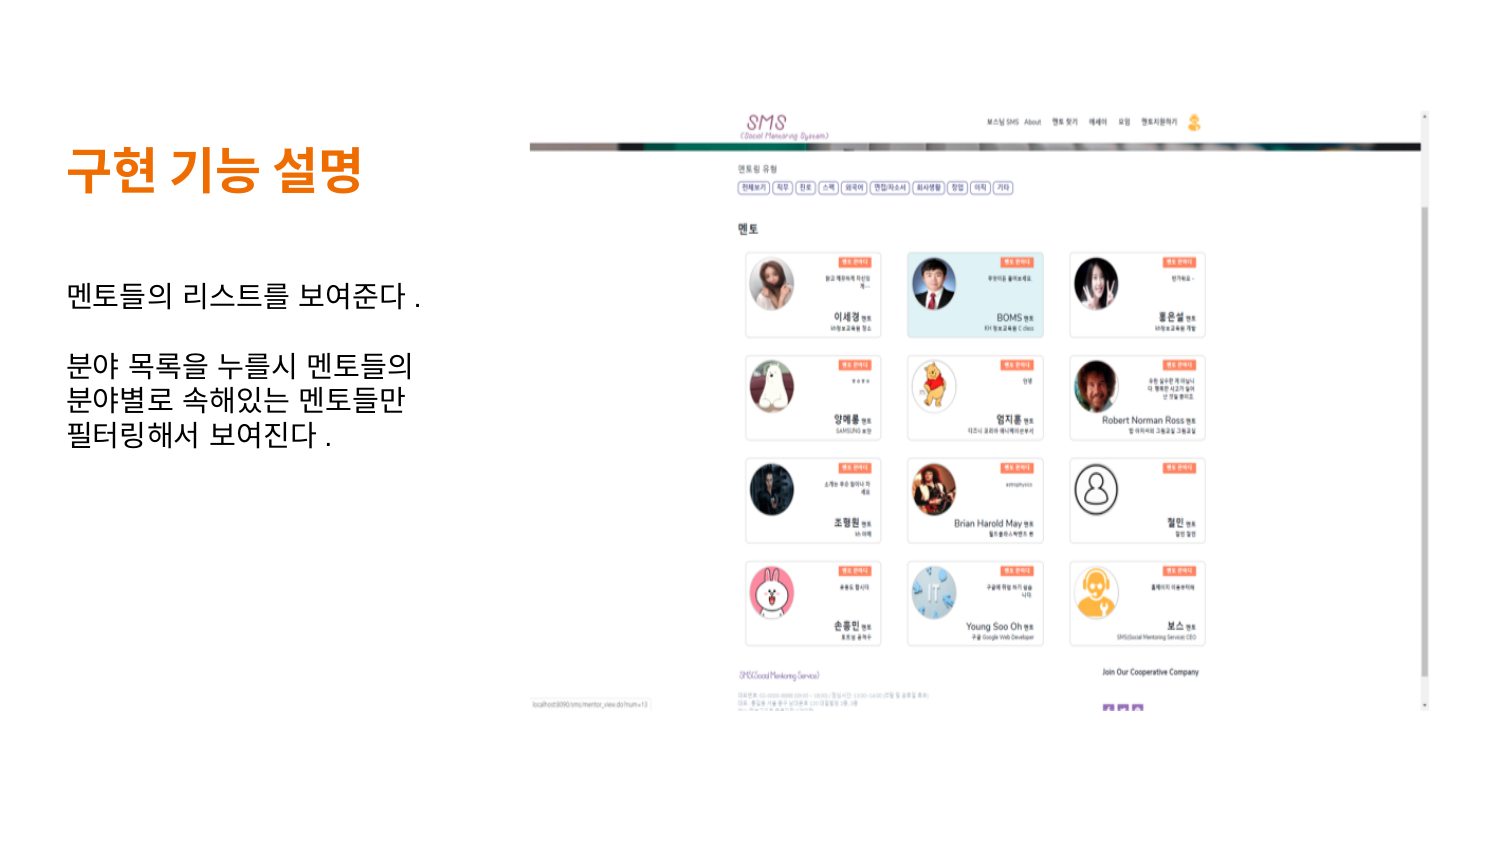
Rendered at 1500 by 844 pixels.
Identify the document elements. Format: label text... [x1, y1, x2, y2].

title 구현 기능 설명 [51, 91, 512, 216]
list 멘토들의 리스트를 보여준다. 분야 목록을 누를시 멘토들의 분야별로 속해있는 멘토들만 필터링해서 보여진다. [51, 227, 512, 750]
picture [529, 110, 1430, 711]
